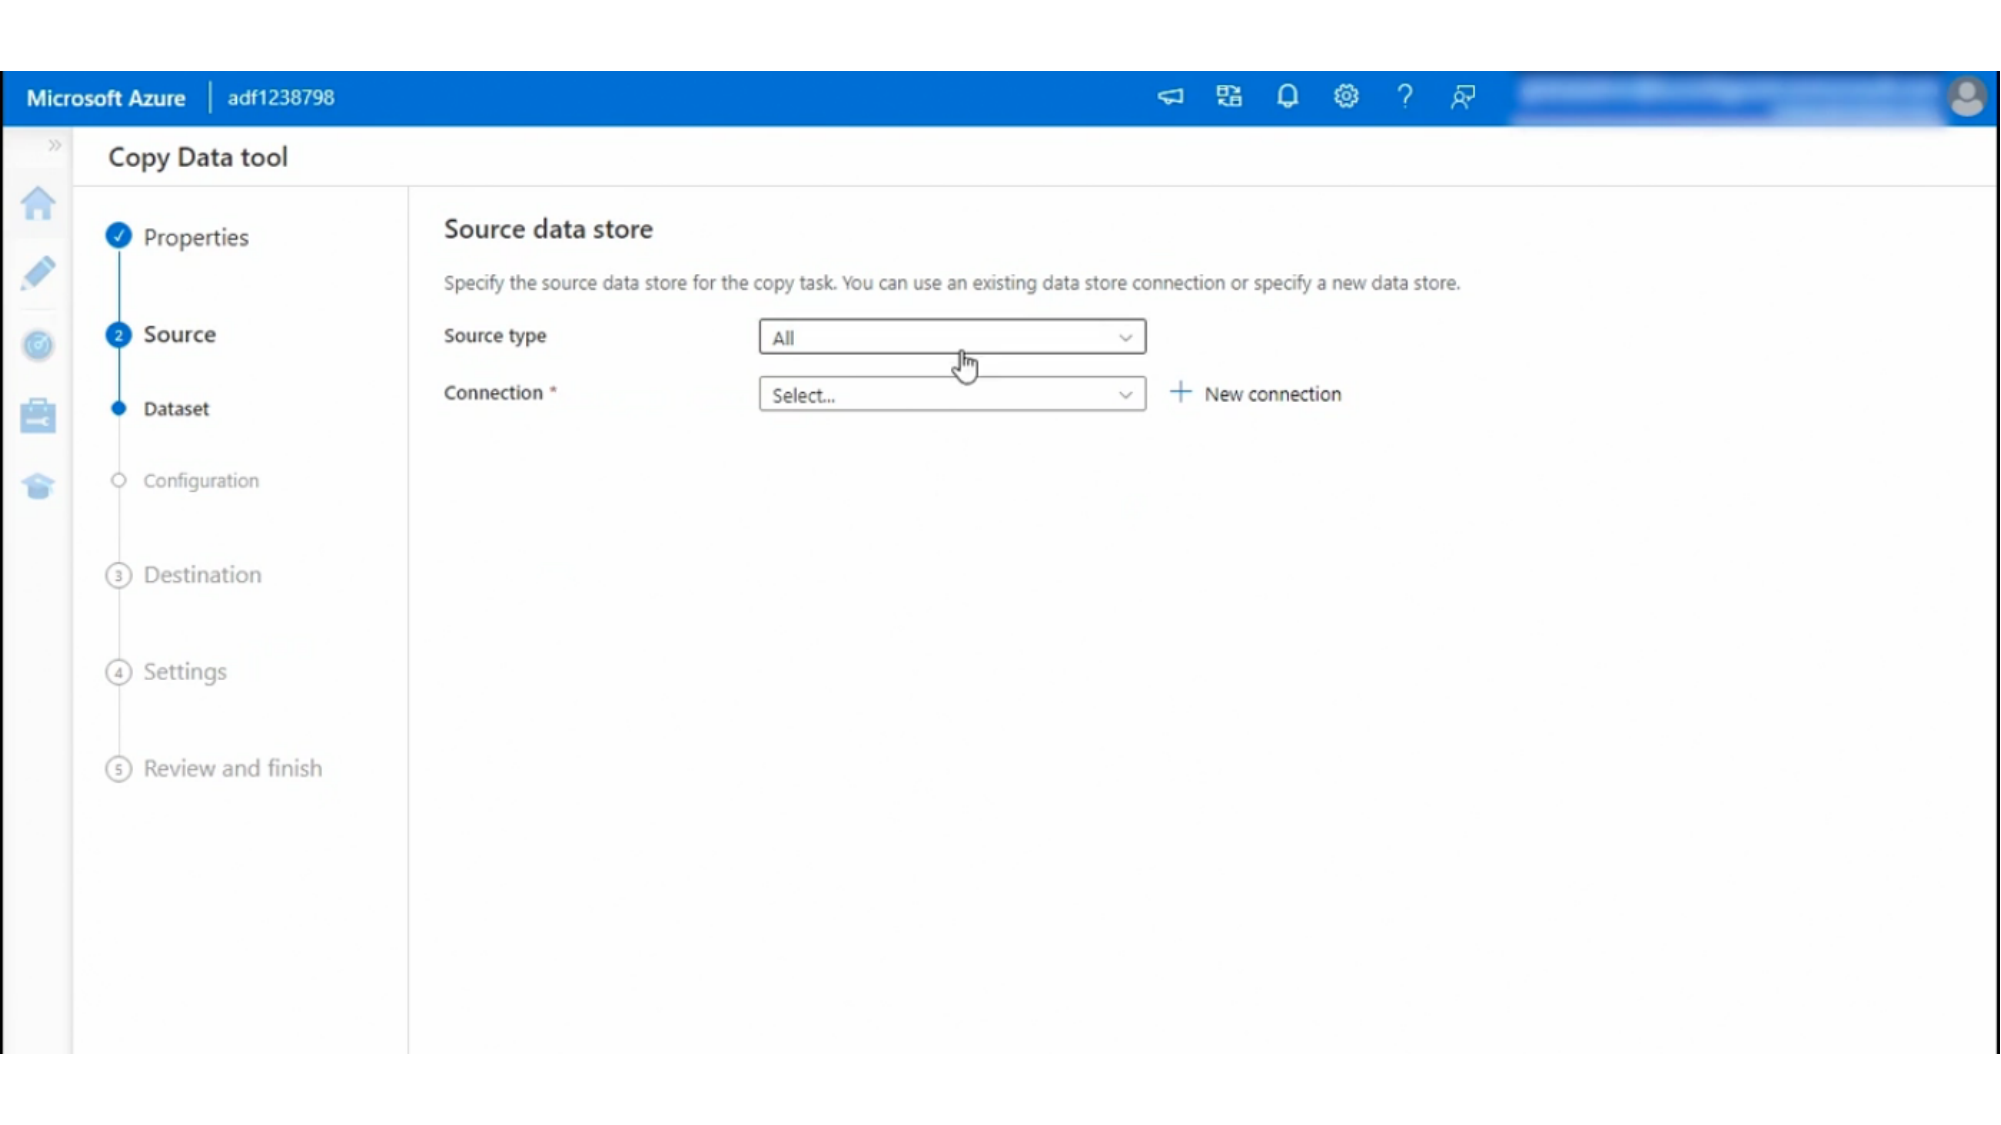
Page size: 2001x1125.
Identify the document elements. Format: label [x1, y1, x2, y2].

picture [0, 71, 2000, 1054]
